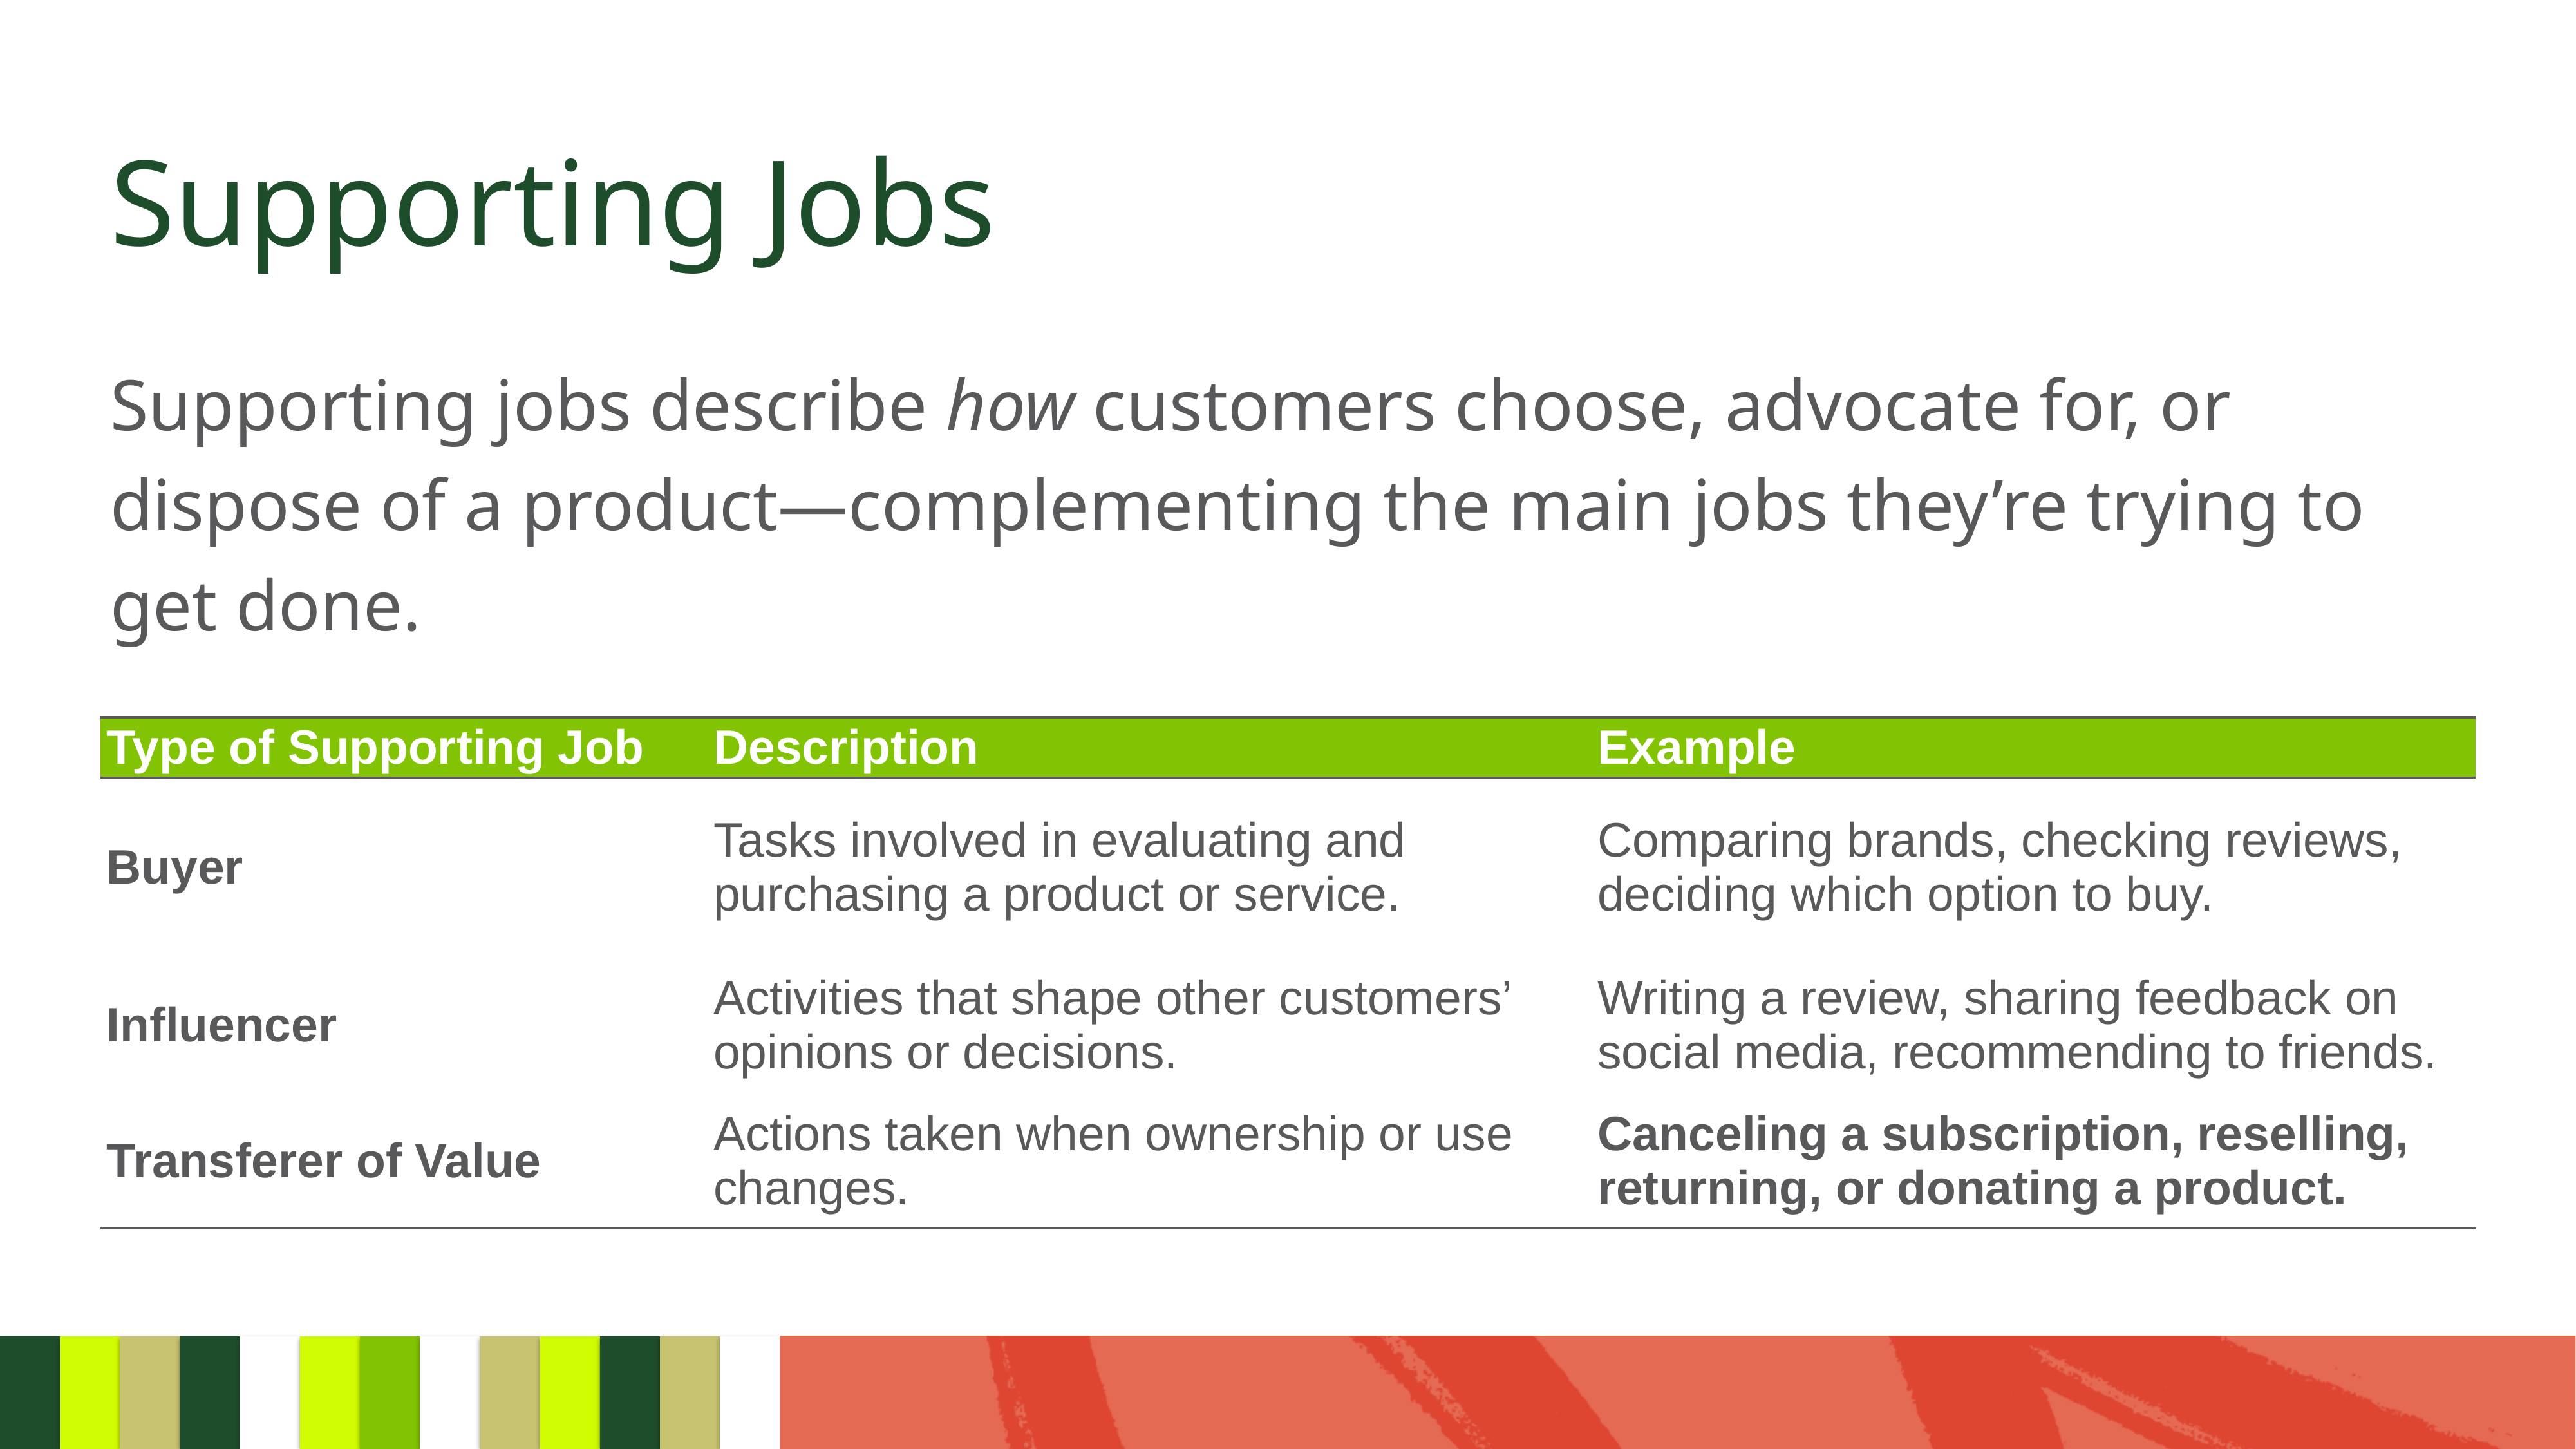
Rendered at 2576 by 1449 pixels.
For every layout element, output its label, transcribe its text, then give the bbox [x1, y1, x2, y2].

picture [780, 1336, 2576, 1449]
table_cell Comparing brands, checking reviews, deciding which option to buy. [1592, 779, 2476, 957]
table_cell Influencer [100, 957, 708, 1093]
table_cell Tasks involved in evaluating and purchasing a product or service. [708, 779, 1592, 957]
table_header Description [708, 719, 1592, 777]
table_cell Writing a review, sharing feedback on social media, recommending to friends. [1592, 957, 2476, 1093]
table_cell Actions taken when ownership or use changes. [708, 1093, 1592, 1227]
title Supporting Jobs [100, 117, 2476, 280]
table_cell Buyer [100, 779, 708, 957]
list Supporting jobs describe how customers choose, advocate for, or dispose of a product—complementing the main jobs they’re trying to get done. [100, 334, 2476, 1263]
table_cell Activities that shape other customers’ opinions or decisions. [708, 957, 1592, 1093]
table_header Type of Supporting Job [100, 719, 708, 777]
table_header Example [1592, 719, 2476, 777]
table_cell Transferer of Value [100, 1093, 708, 1227]
table_cell Canceling a subscription, reselling, returning, or donating a product. [1592, 1093, 2476, 1227]
